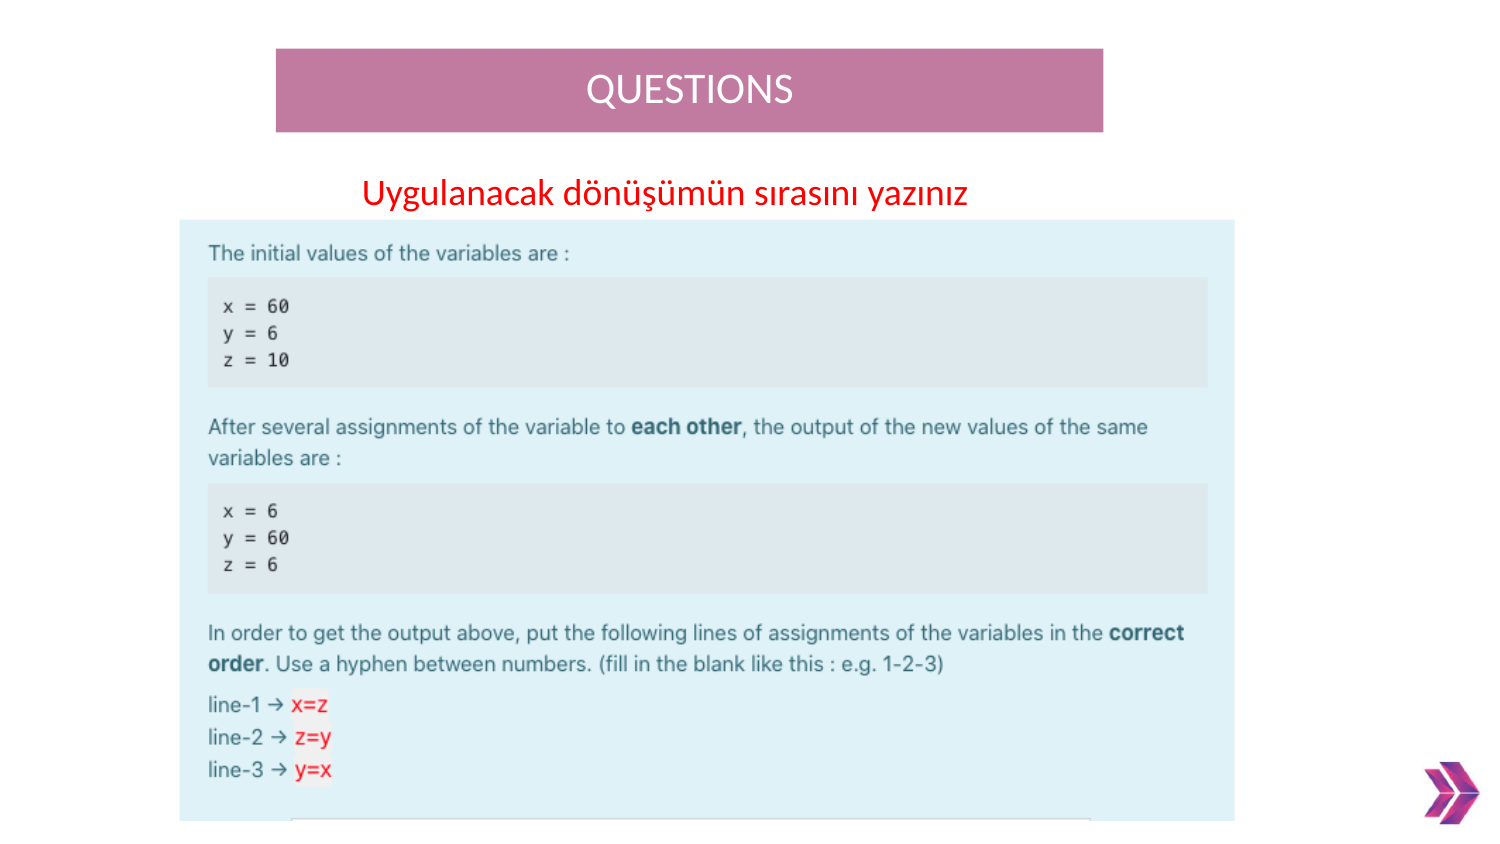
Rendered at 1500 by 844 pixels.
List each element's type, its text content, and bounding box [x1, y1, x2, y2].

text_box QUESTIONS [275, 48, 1104, 133]
text_box Uygulanacak dönüşümün sırasını yazınız [74, 156, 1257, 785]
picture [1396, 749, 1500, 844]
picture [177, 216, 1239, 821]
